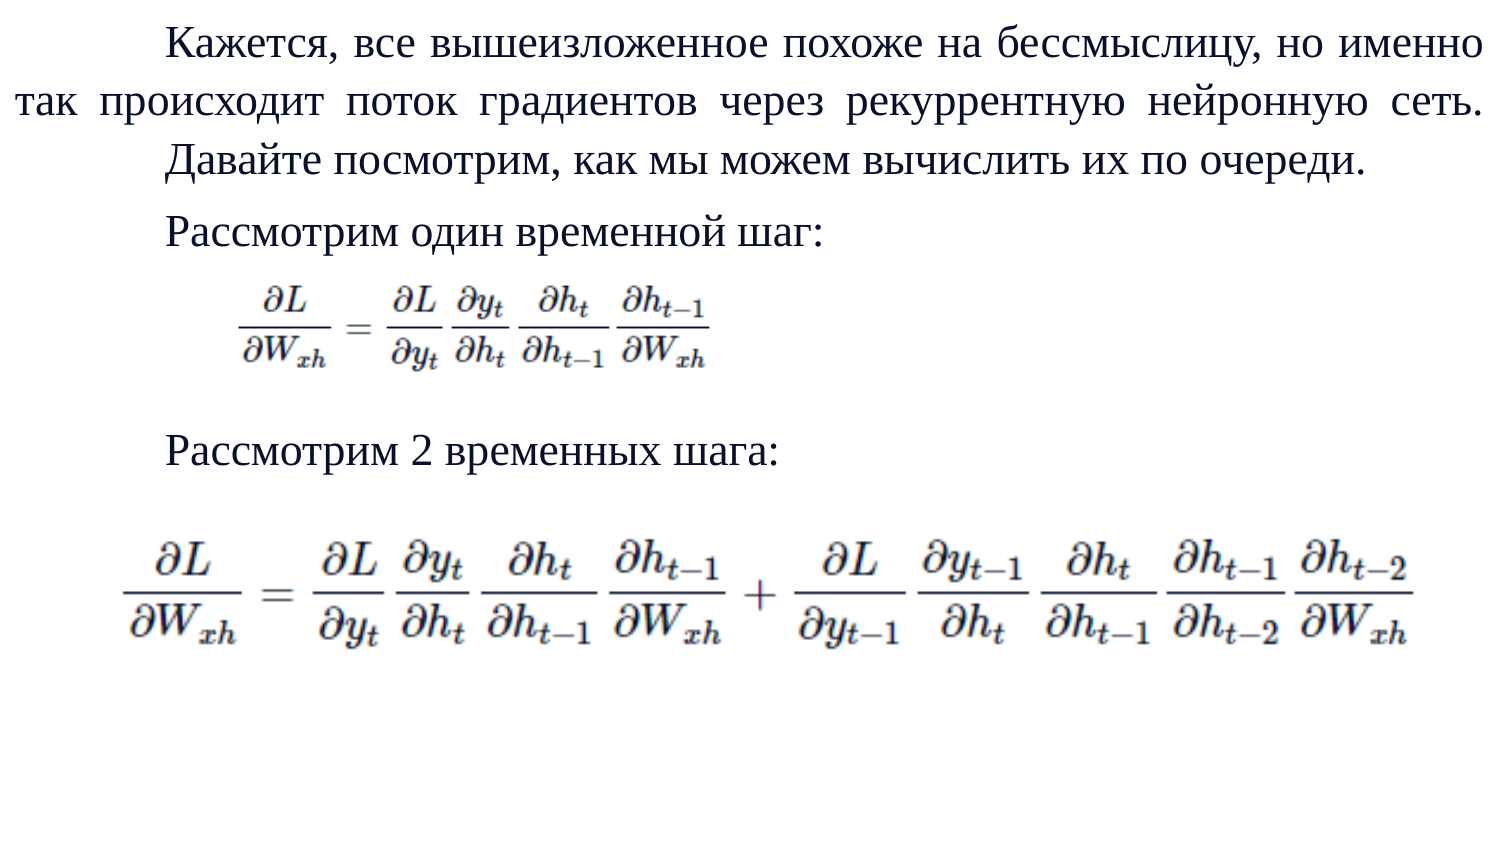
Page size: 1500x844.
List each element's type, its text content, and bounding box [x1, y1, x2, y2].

picture [93, 509, 1459, 691]
text_box Кажется, все вышеизложенное похоже на бессмыслицу, но именно так происходит поток градиентов через рекуррентную нейронную сеть. Давайте посмотрим, как мы можем вычислить их по очереди. Рассмотрим один временной шаг: Рассмотрим 2 временных шага: [0, 0, 1500, 558]
picture [200, 260, 745, 395]
